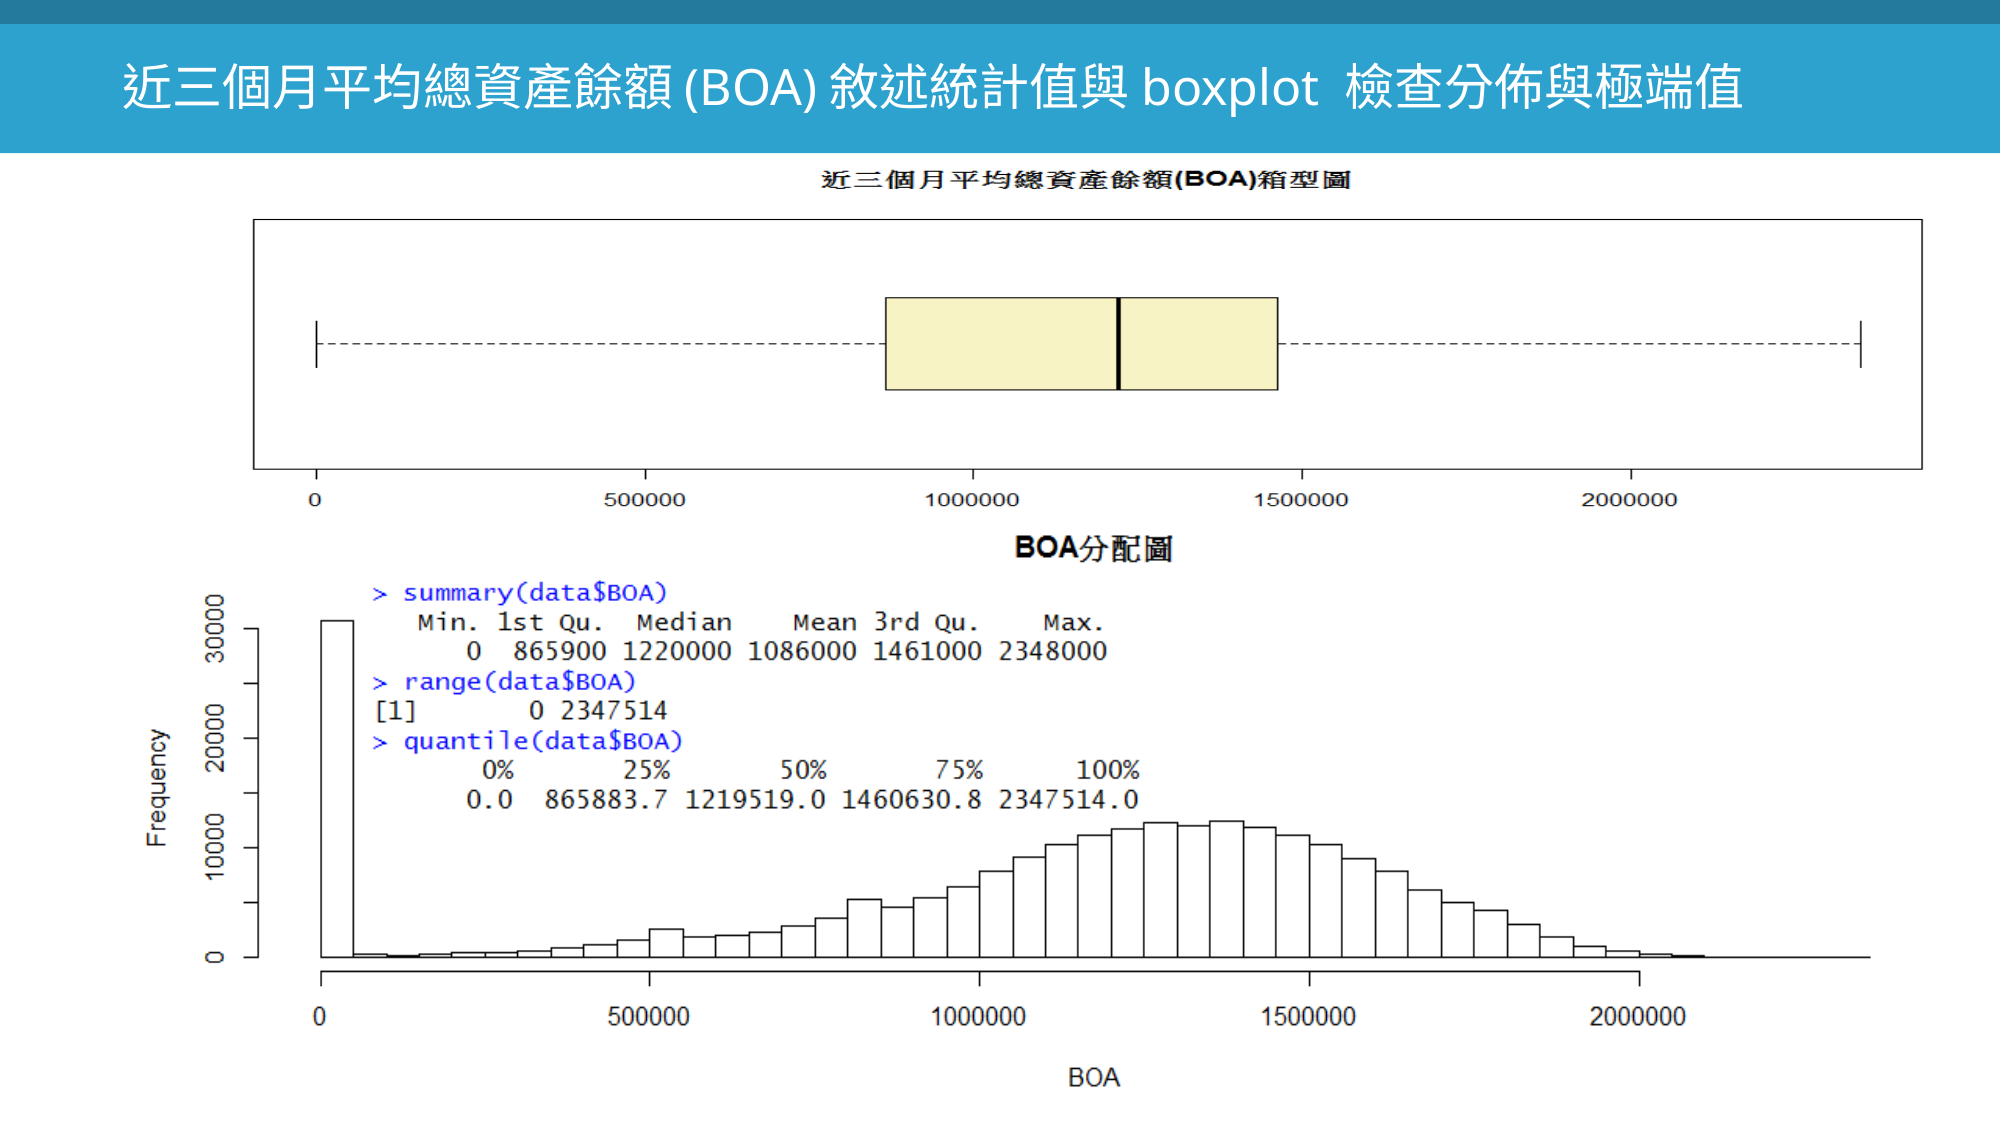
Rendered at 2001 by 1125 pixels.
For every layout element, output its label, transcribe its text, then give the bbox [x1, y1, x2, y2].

picture [140, 159, 1943, 1093]
list 近三個月平均總資產餘額(BOA)敘述統計值與boxplot 檢查分佈與極端值 [107, 41, 1848, 130]
